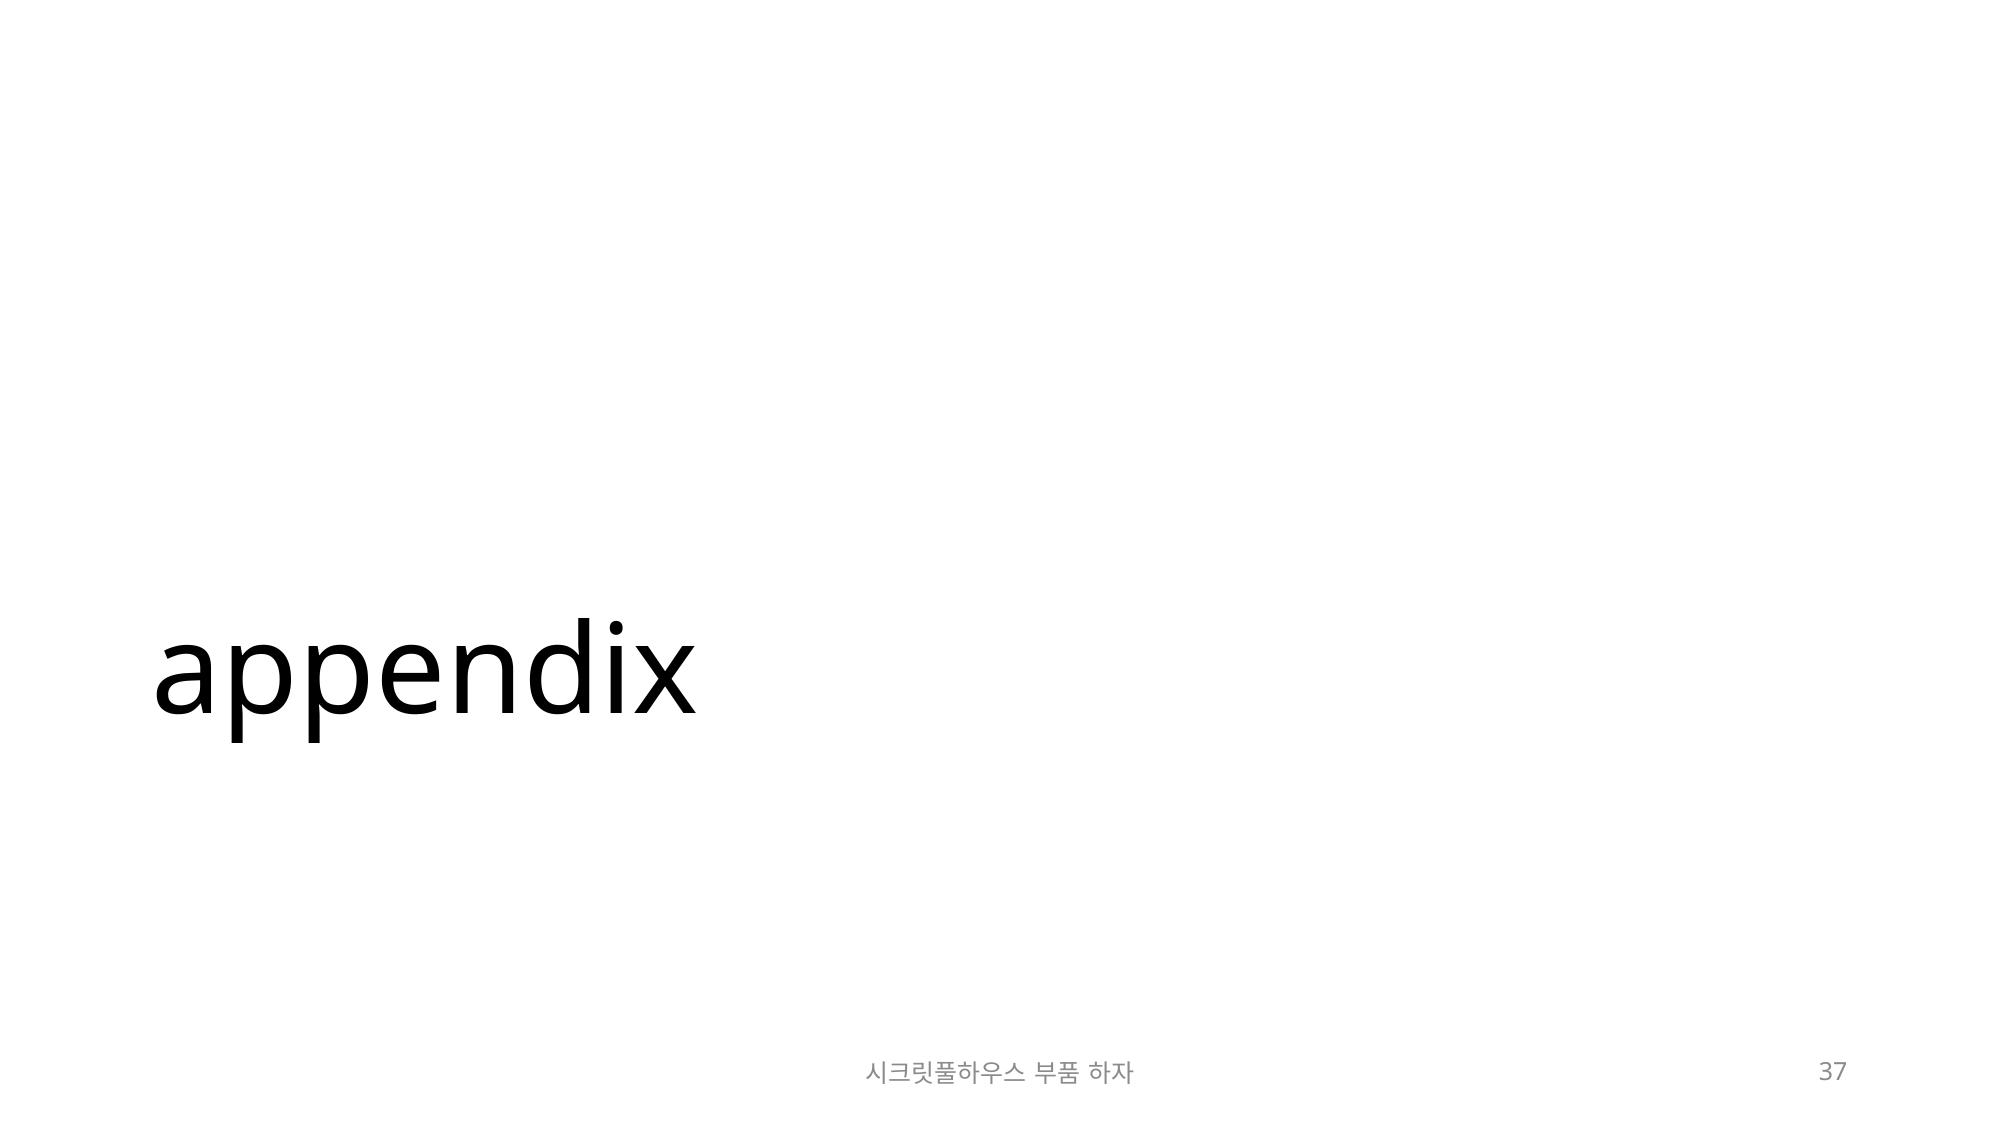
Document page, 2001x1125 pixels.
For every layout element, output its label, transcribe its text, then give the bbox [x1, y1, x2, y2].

footer 시크릿풀하우스 부품 하자 [662, 1042, 1338, 1103]
slide_number 37 [1412, 1042, 1863, 1103]
title appendix [136, 280, 1862, 749]
